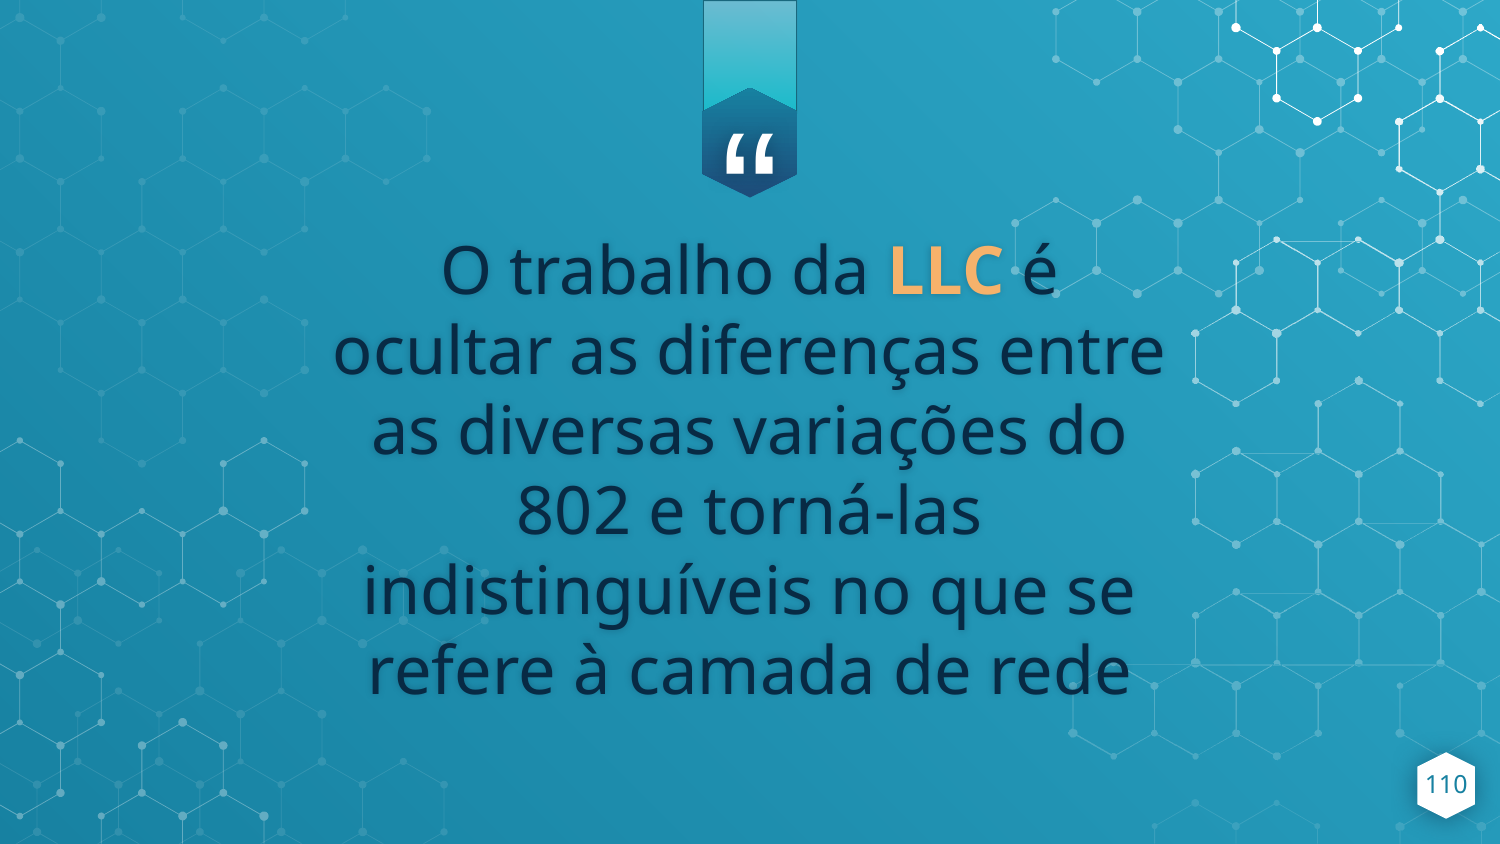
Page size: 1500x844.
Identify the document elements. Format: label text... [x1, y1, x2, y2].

list O trabalho da LLC é ocultar as diferenças entre as diversas variações do 802 e torná-las indistinguíveis no que se refere à camada de rede [324, 227, 1176, 727]
slide_number ‹#› [1417, 752, 1475, 819]
